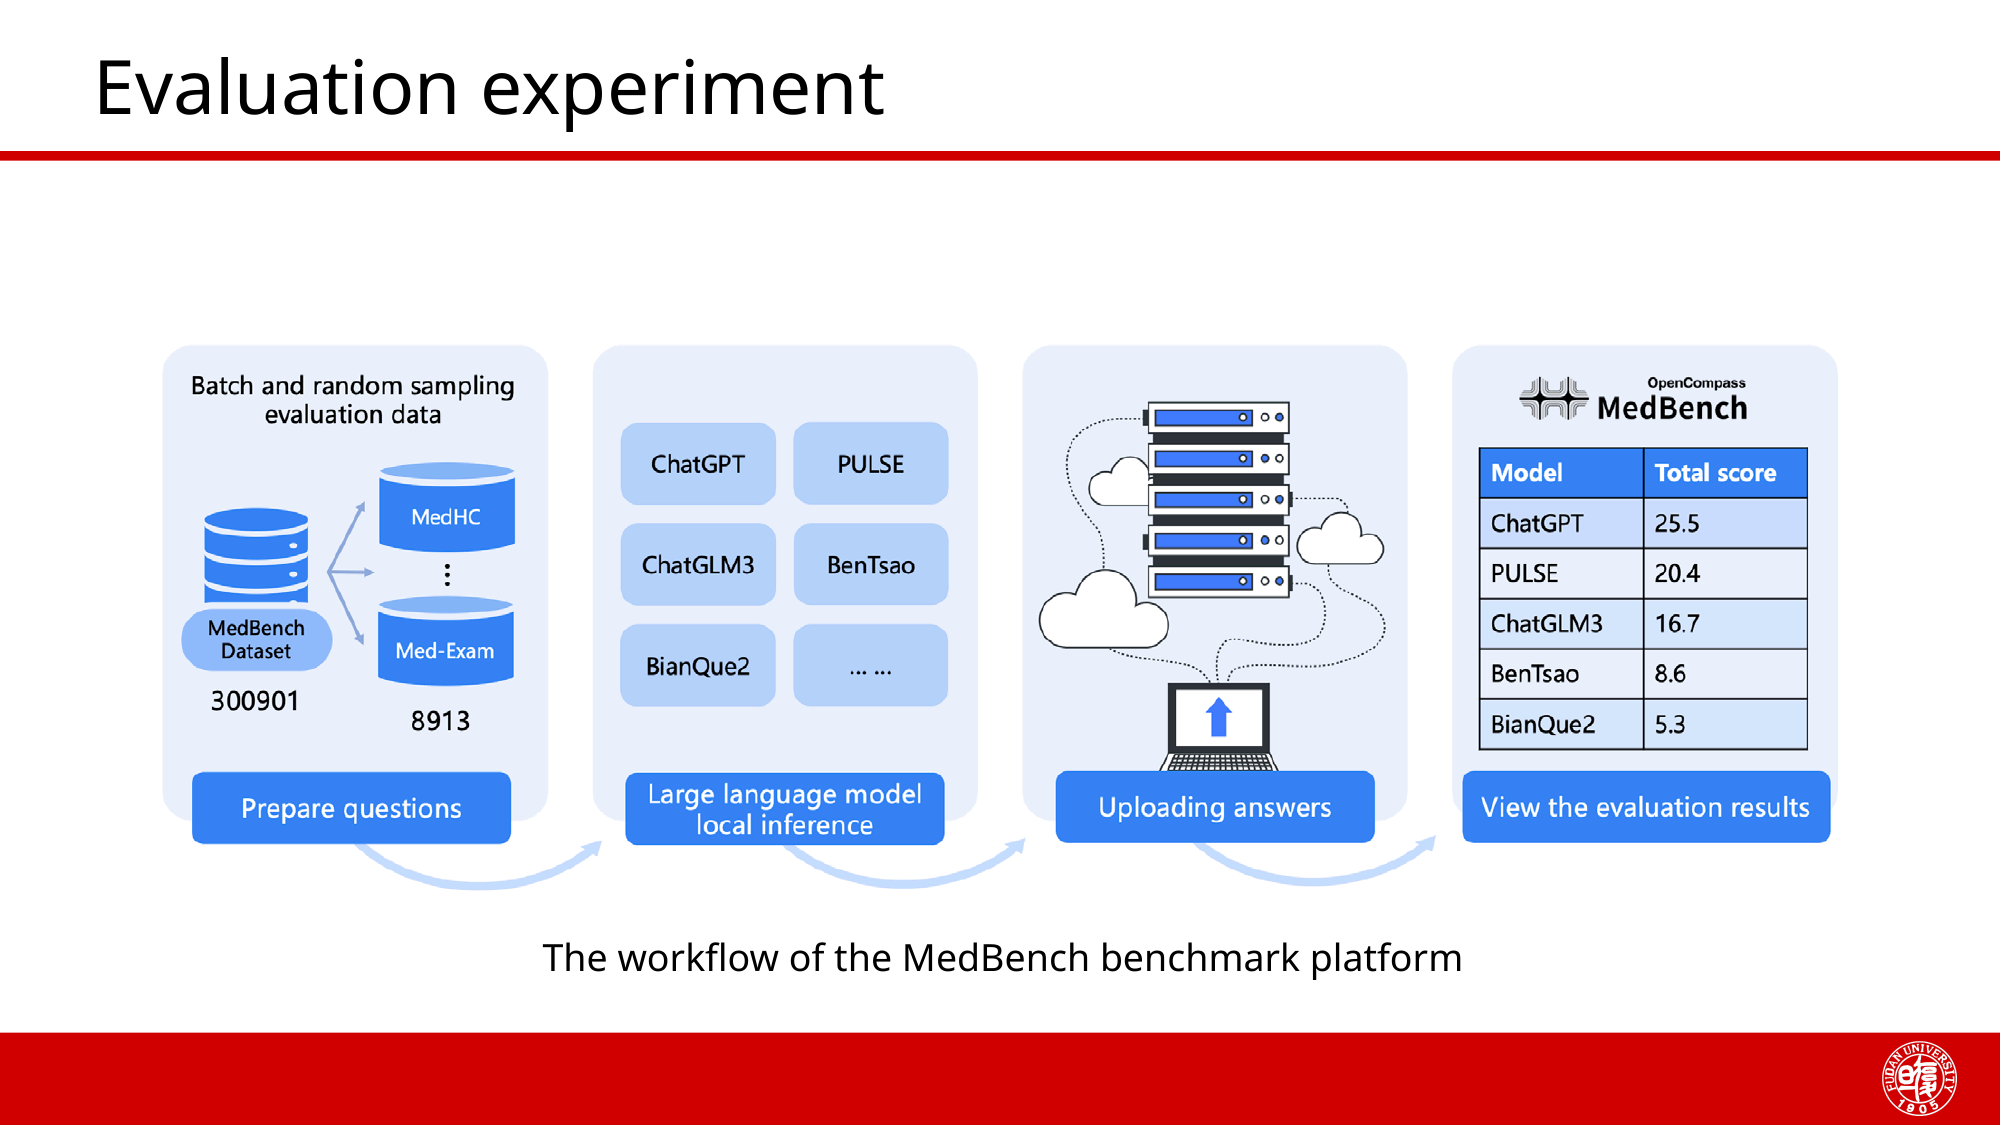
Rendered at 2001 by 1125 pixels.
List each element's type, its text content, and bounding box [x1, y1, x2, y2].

text_box The workflow of the MedBench benchmark platform [179, 937, 1827, 987]
picture [116, 314, 1884, 937]
title Evaluation experiment [78, 43, 1520, 138]
